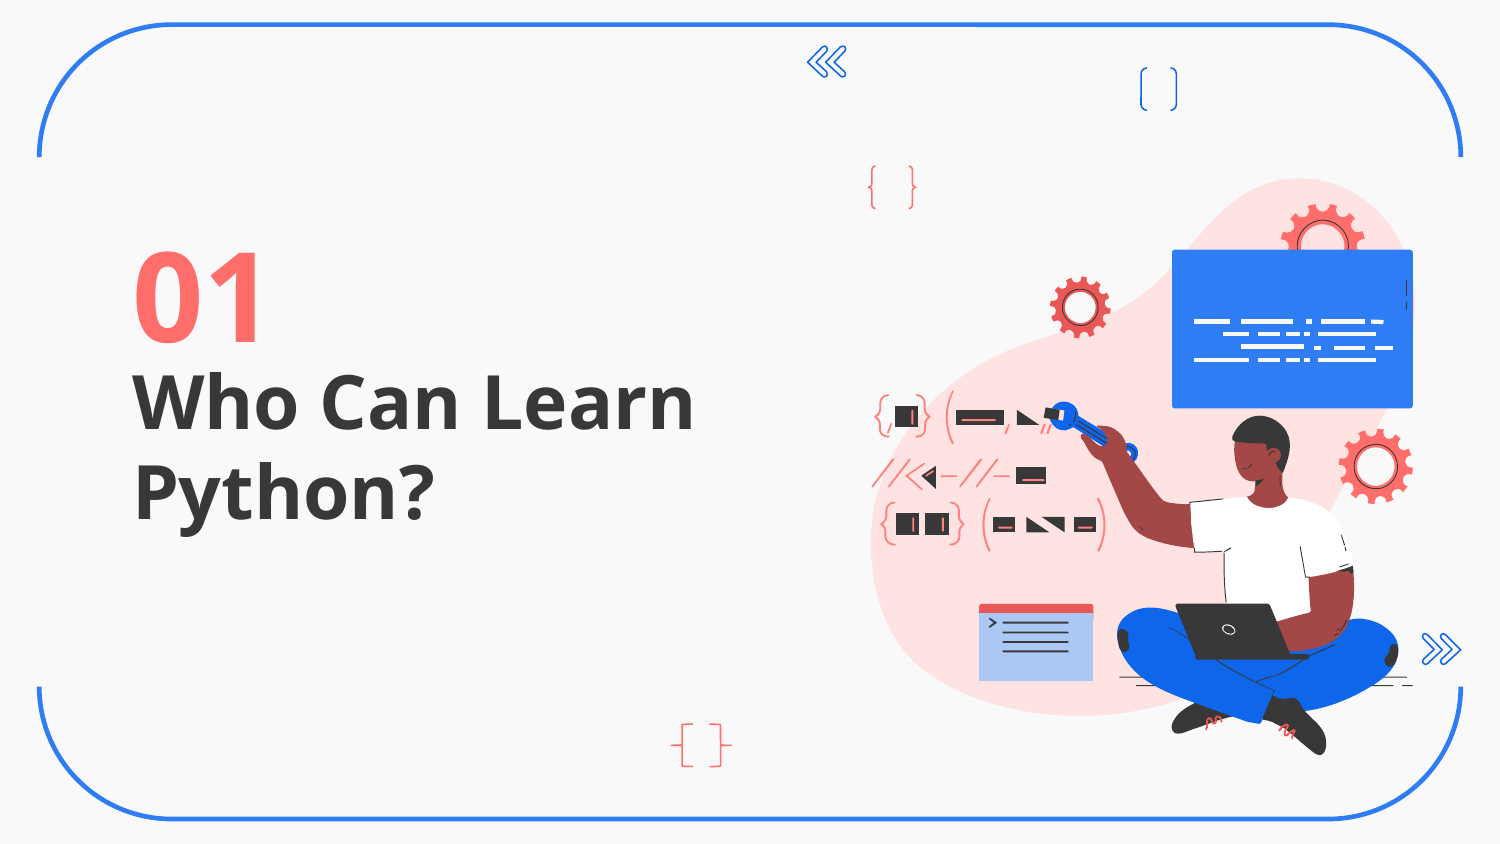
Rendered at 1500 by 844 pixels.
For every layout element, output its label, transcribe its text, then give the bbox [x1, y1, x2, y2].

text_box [670, 723, 732, 767]
title 01 [116, 217, 388, 368]
text_box [1141, 67, 1177, 111]
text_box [868, 178, 1424, 756]
title Who Can Learn Python? [116, 369, 847, 521]
text_box [871, 166, 913, 176]
